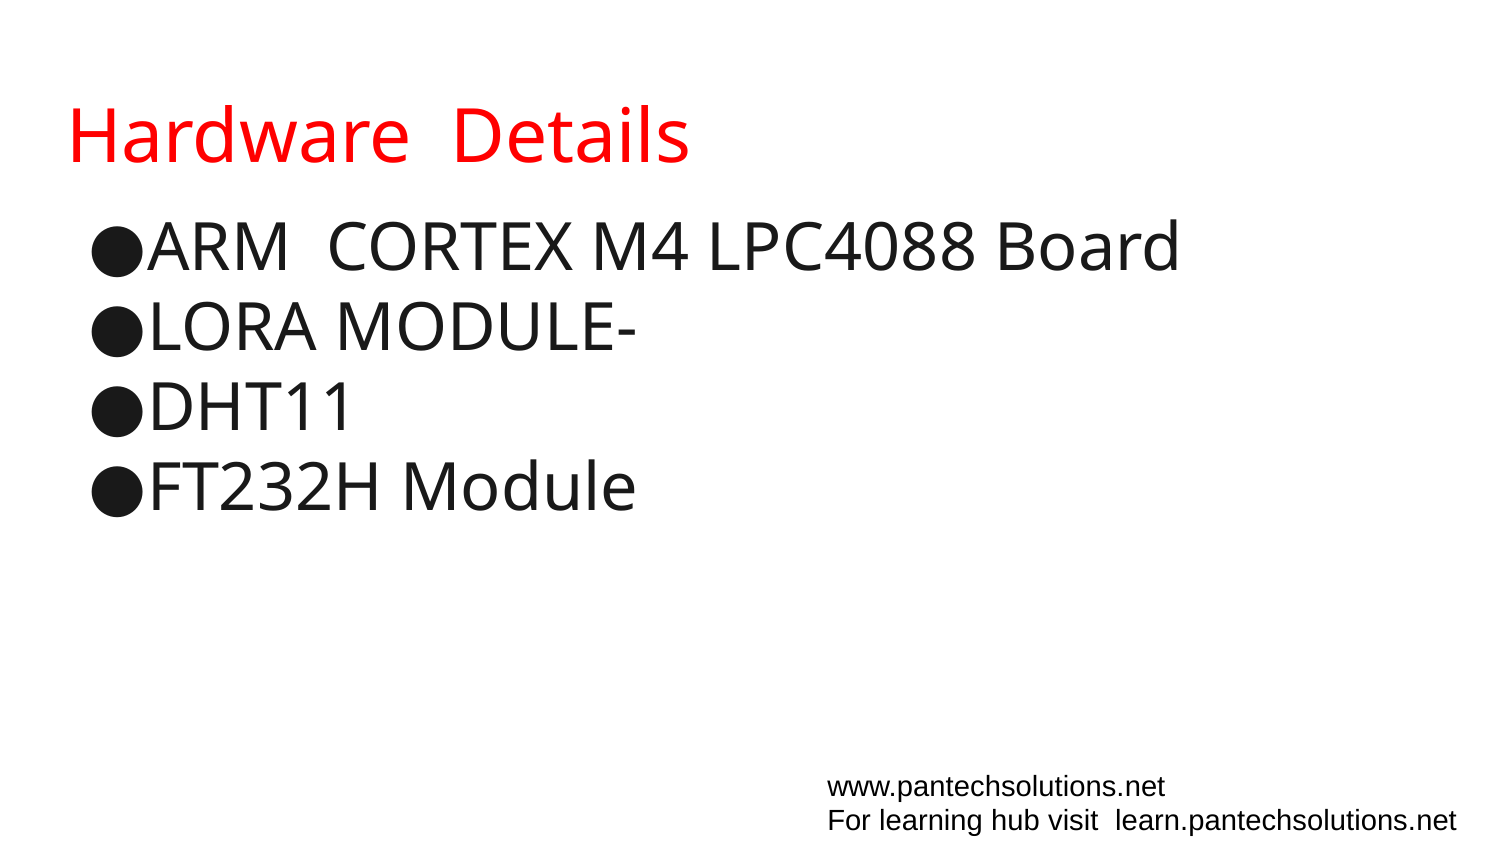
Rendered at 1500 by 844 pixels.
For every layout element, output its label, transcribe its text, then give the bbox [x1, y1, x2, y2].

slide_number www.pantechsolutions.net For learning hub visit learn.pantechsolutions.net [812, 759, 1500, 797]
list ARM CORTEX M4 LPC4088 Board LORA MODULE- DHT11 FT232H Module [51, 189, 1449, 750]
title Hardware Details [51, 72, 1449, 167]
